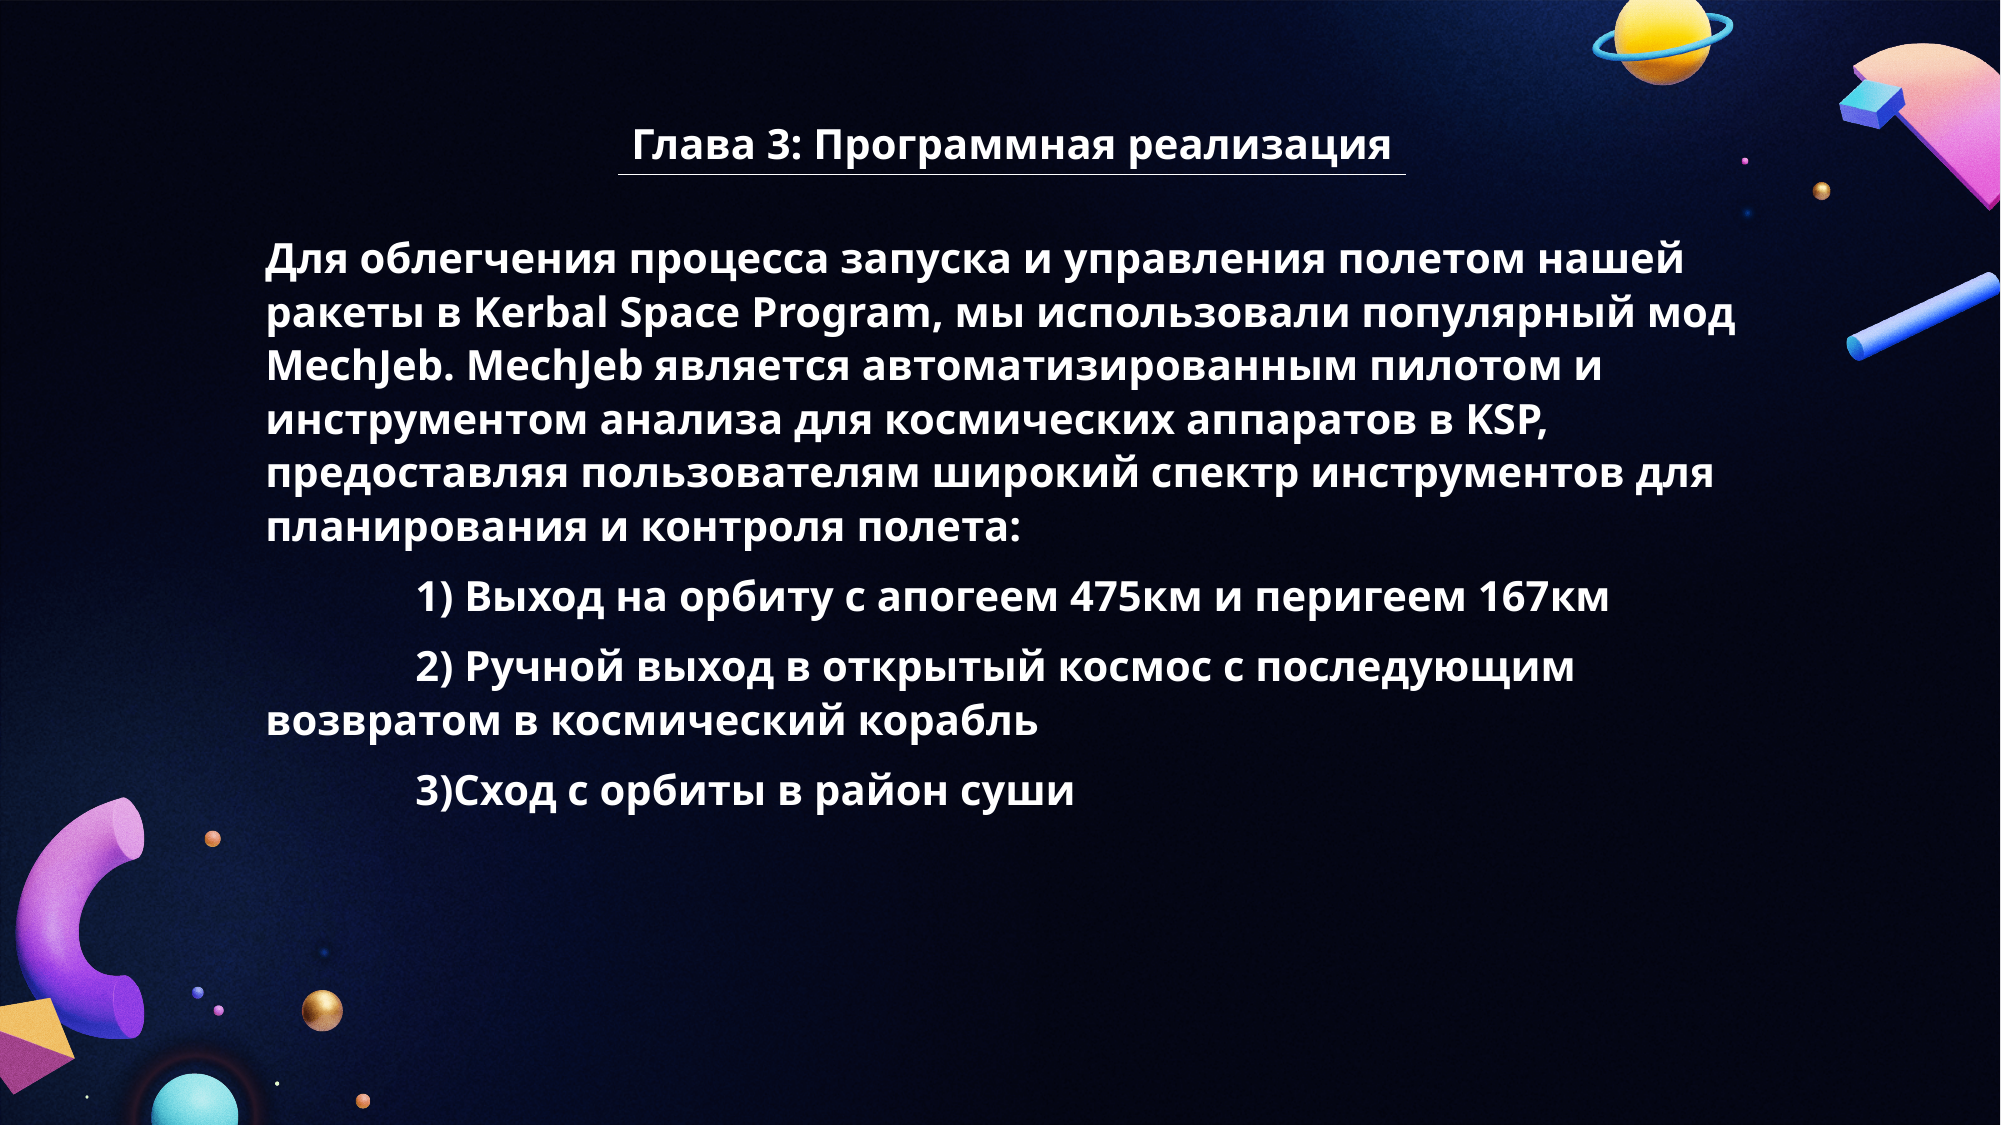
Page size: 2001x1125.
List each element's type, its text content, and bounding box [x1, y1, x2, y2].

text_box Глава 3: Программная реализация [559, 107, 1465, 176]
text_box Для облегчения процесса запуска и управления полетом нашей ракеты в Kerbal Space Program, мы использовали популярный мод MechJeb. MechJeb является автоматизированным пилотом и инструментом анализа для космических аппаратов в KSP, предоставляя пользователям широкий спектр инструментов для планирования и контроля полета: 1) Выход на орбиту с апогеем 475км и перигеем 167км 2) Ручной выход в открытый космос с последующим возвратом в космический корабль 3)Сход с орбиты в район суши [250, 221, 1774, 1032]
picture [0, 0, 2001, 1125]
